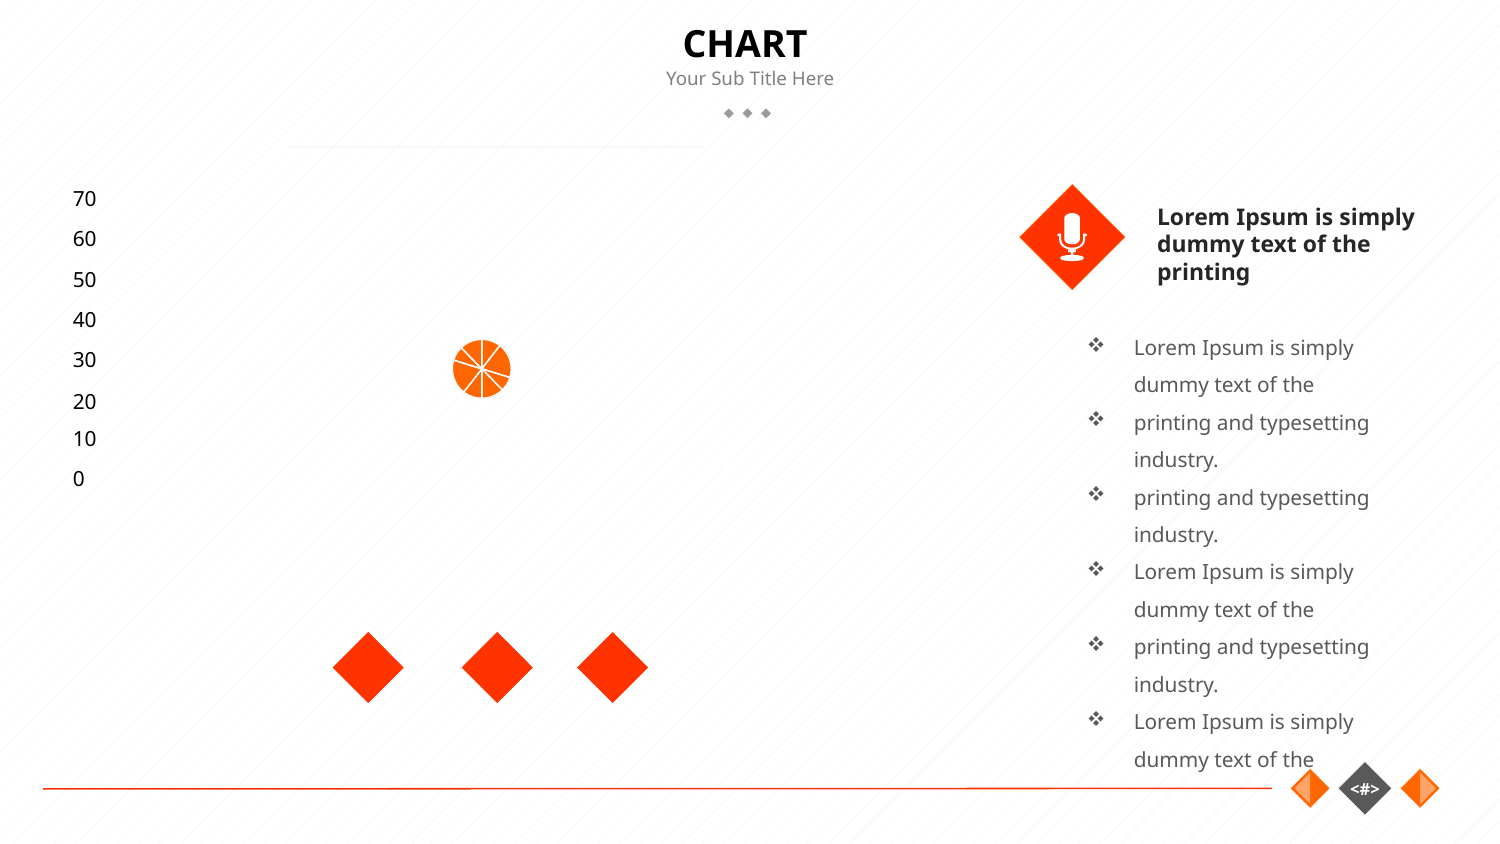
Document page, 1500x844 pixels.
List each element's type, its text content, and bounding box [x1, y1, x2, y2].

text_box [57, 177, 112, 500]
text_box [342, 642, 638, 693]
text_box Lorem Ipsum is simply dummy text of the printing [1142, 195, 1448, 293]
title CHART [112, 0, 1388, 85]
text_box Lorem Ipsum is simply dummy text of the printing and typesetting industry. printing and typesetting industry. Lorem Ipsum is simply dummy text of the printing and typesetting industry. Lorem Ipsum is simply dummy text of the [1072, 314, 1448, 779]
slide_number 28 [1333, 779, 1397, 808]
chart [61, 137, 903, 601]
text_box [1034, 199, 1110, 275]
